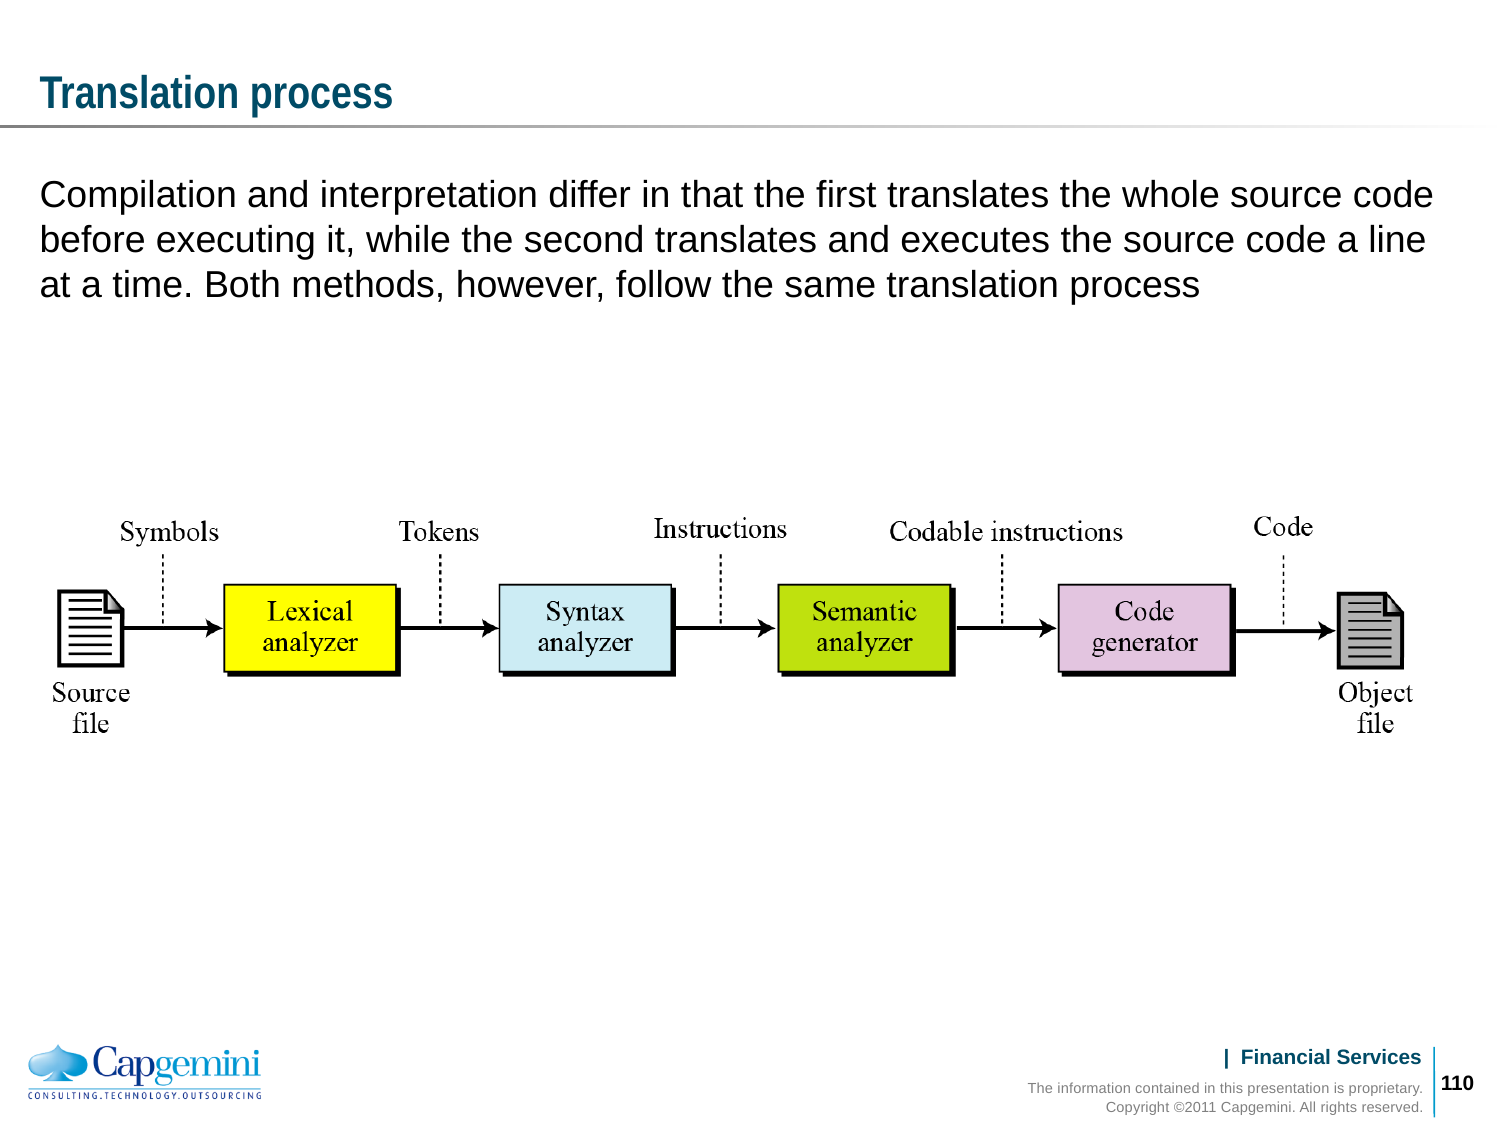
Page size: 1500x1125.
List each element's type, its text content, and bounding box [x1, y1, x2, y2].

picture [26, 1043, 263, 1100]
list Compilation and interpretation differ in that the first translates the whole source code before executing it, while the second translates and executes the source code a line at a time. Both methods, however, follow the same translation process [39, 162, 1465, 988]
picture [50, 512, 1413, 743]
title Translation process [39, 34, 1470, 126]
